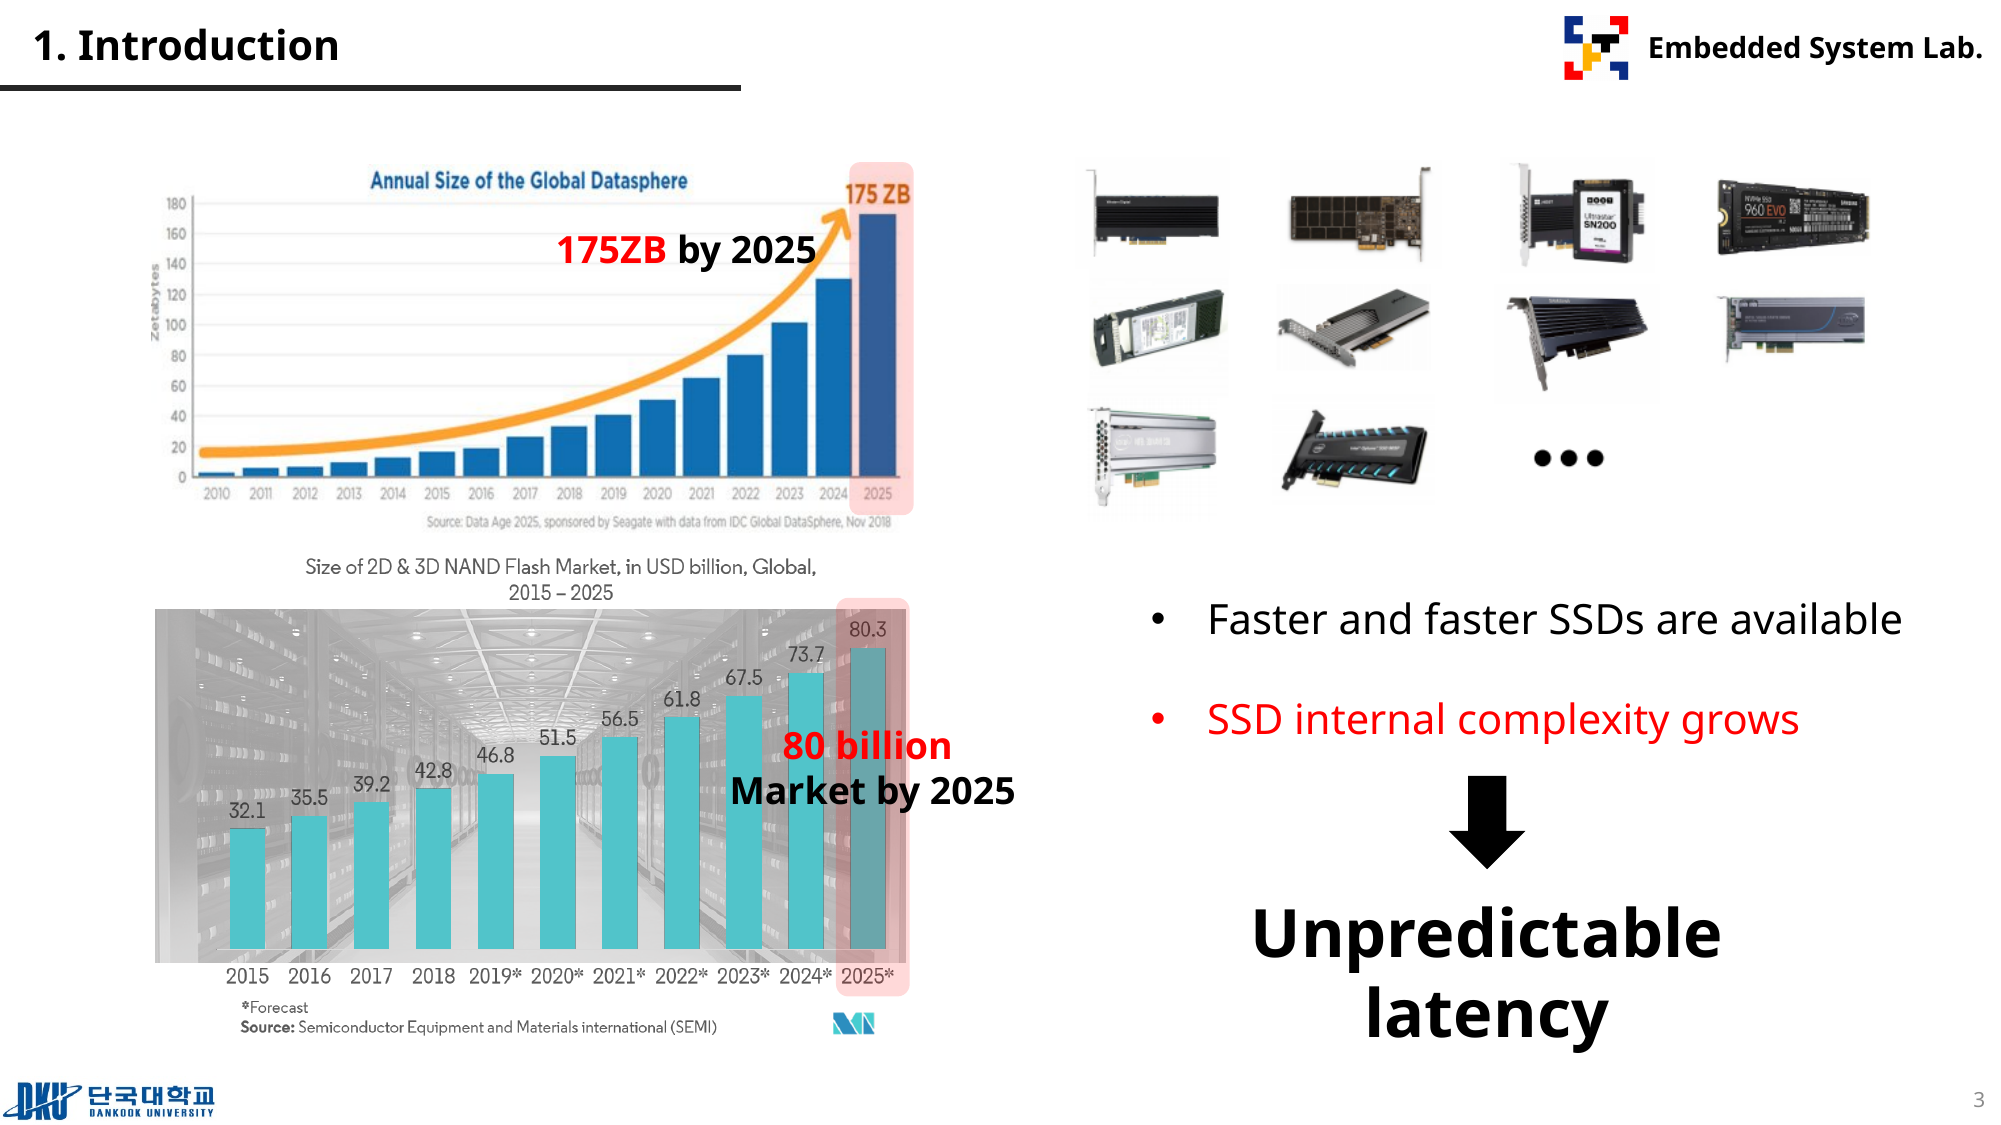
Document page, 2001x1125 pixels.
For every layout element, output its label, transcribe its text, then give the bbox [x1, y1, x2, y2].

picture [1061, 154, 1886, 527]
text_box Unpredictable latency [1232, 883, 1742, 1059]
text_box 80 billion Market by 2025 [912, 715, 1036, 820]
text_box [1446, 774, 1528, 871]
picture [1563, 15, 1629, 81]
text_box Faster and faster SSDs are available SSD internal complexity grows [1061, 585, 1949, 801]
picture [151, 164, 912, 1047]
title 1. Introduction [17, 17, 1474, 78]
slide_number 3 [1550, 1076, 2000, 1125]
picture [0, 1076, 217, 1125]
